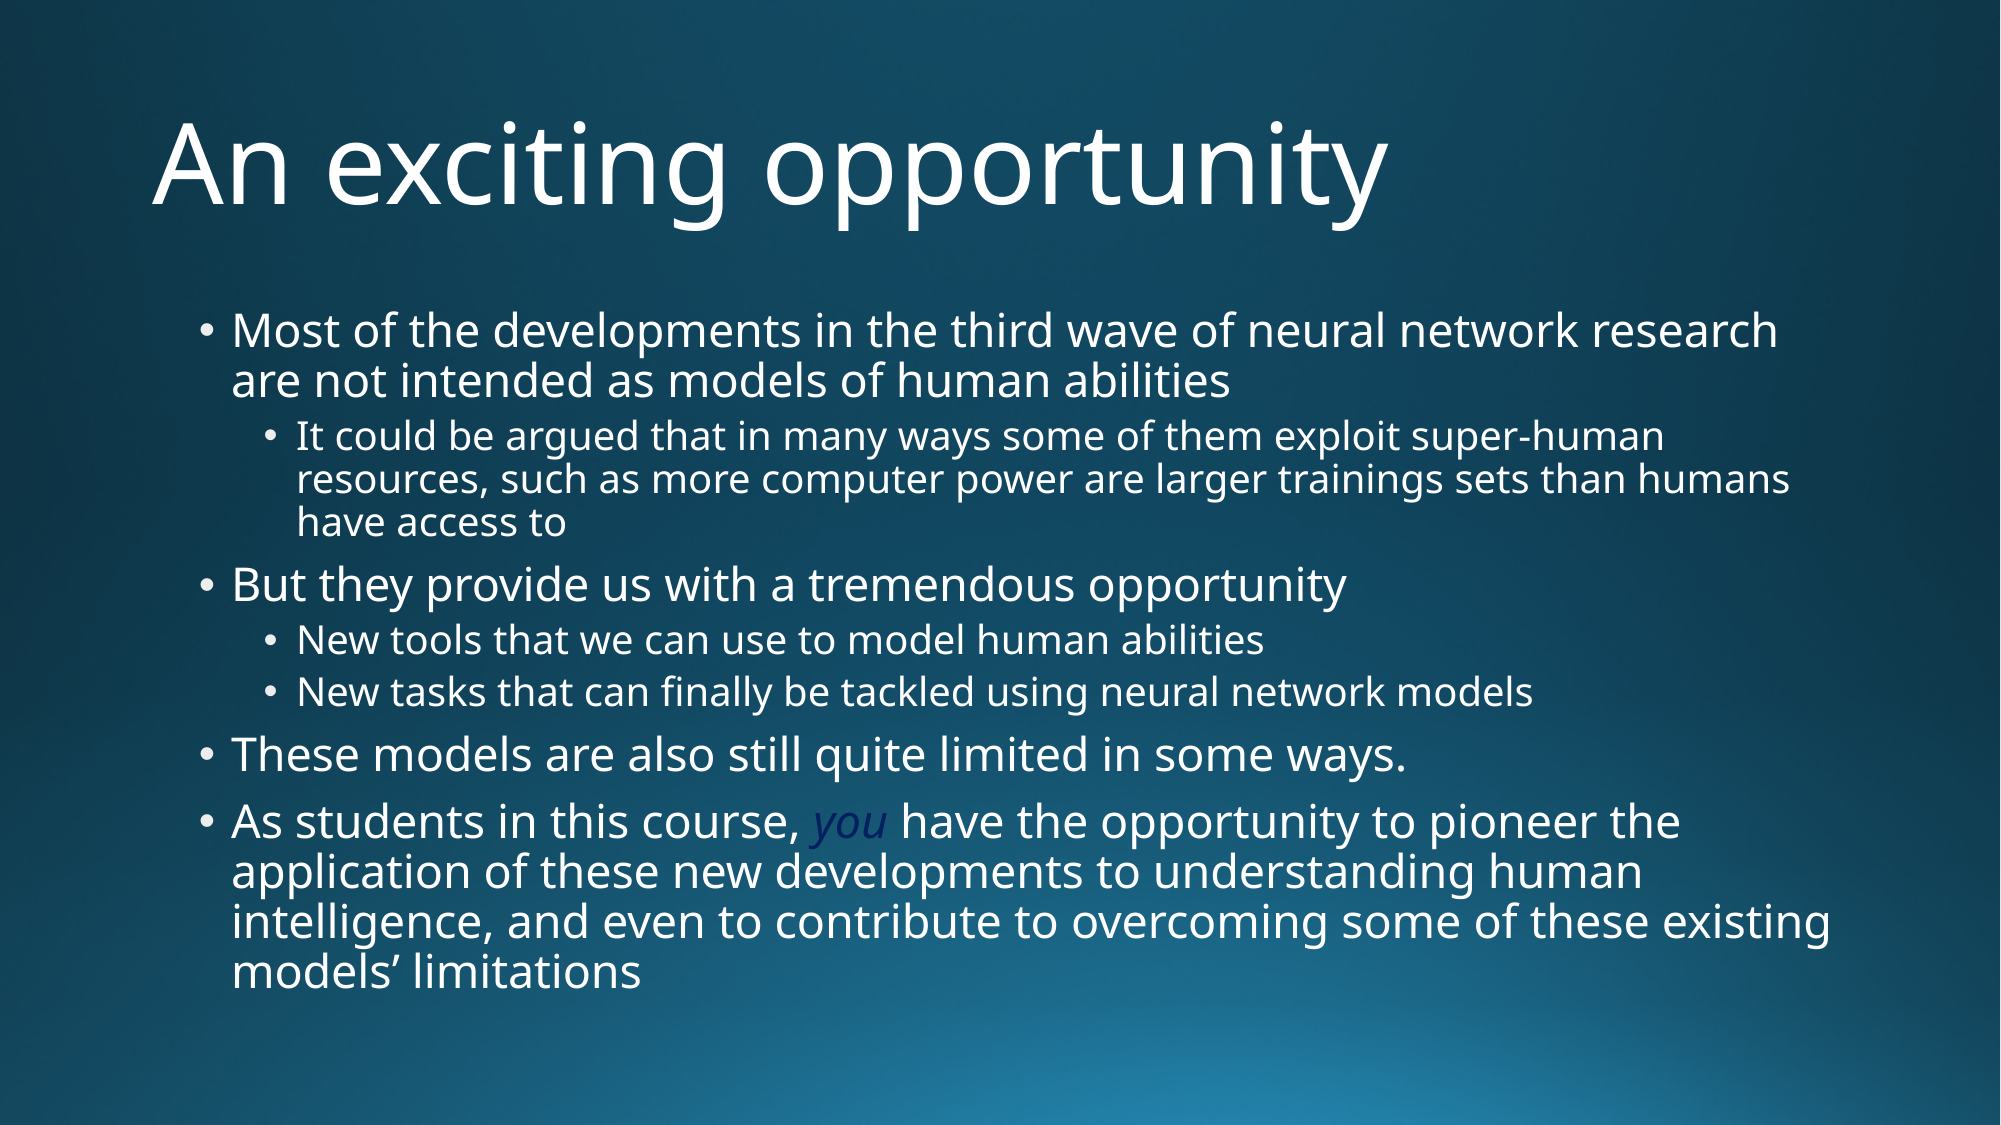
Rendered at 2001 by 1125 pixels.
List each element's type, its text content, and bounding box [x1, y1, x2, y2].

title An exciting opportunity [137, 59, 1863, 278]
list Most of the developments in the third wave of neural network research are not intended as models of human abilities It could be argued that in many ways some of them exploit super-human resources, such as more computer power are larger trainings sets than humans have access to But they provide us with a tremendous opportunity New tools that we can use to model human abilities New tasks that can finally be tackled using neural network models These models are also still quite limited in some ways. As students in this course, you have the opportunity to pioneer the application of these new developments to understanding human intelligence, and even to contribute to overcoming some of these existing models’ limitations [183, 299, 1863, 1014]
picture [0, 0, 2001, 1125]
